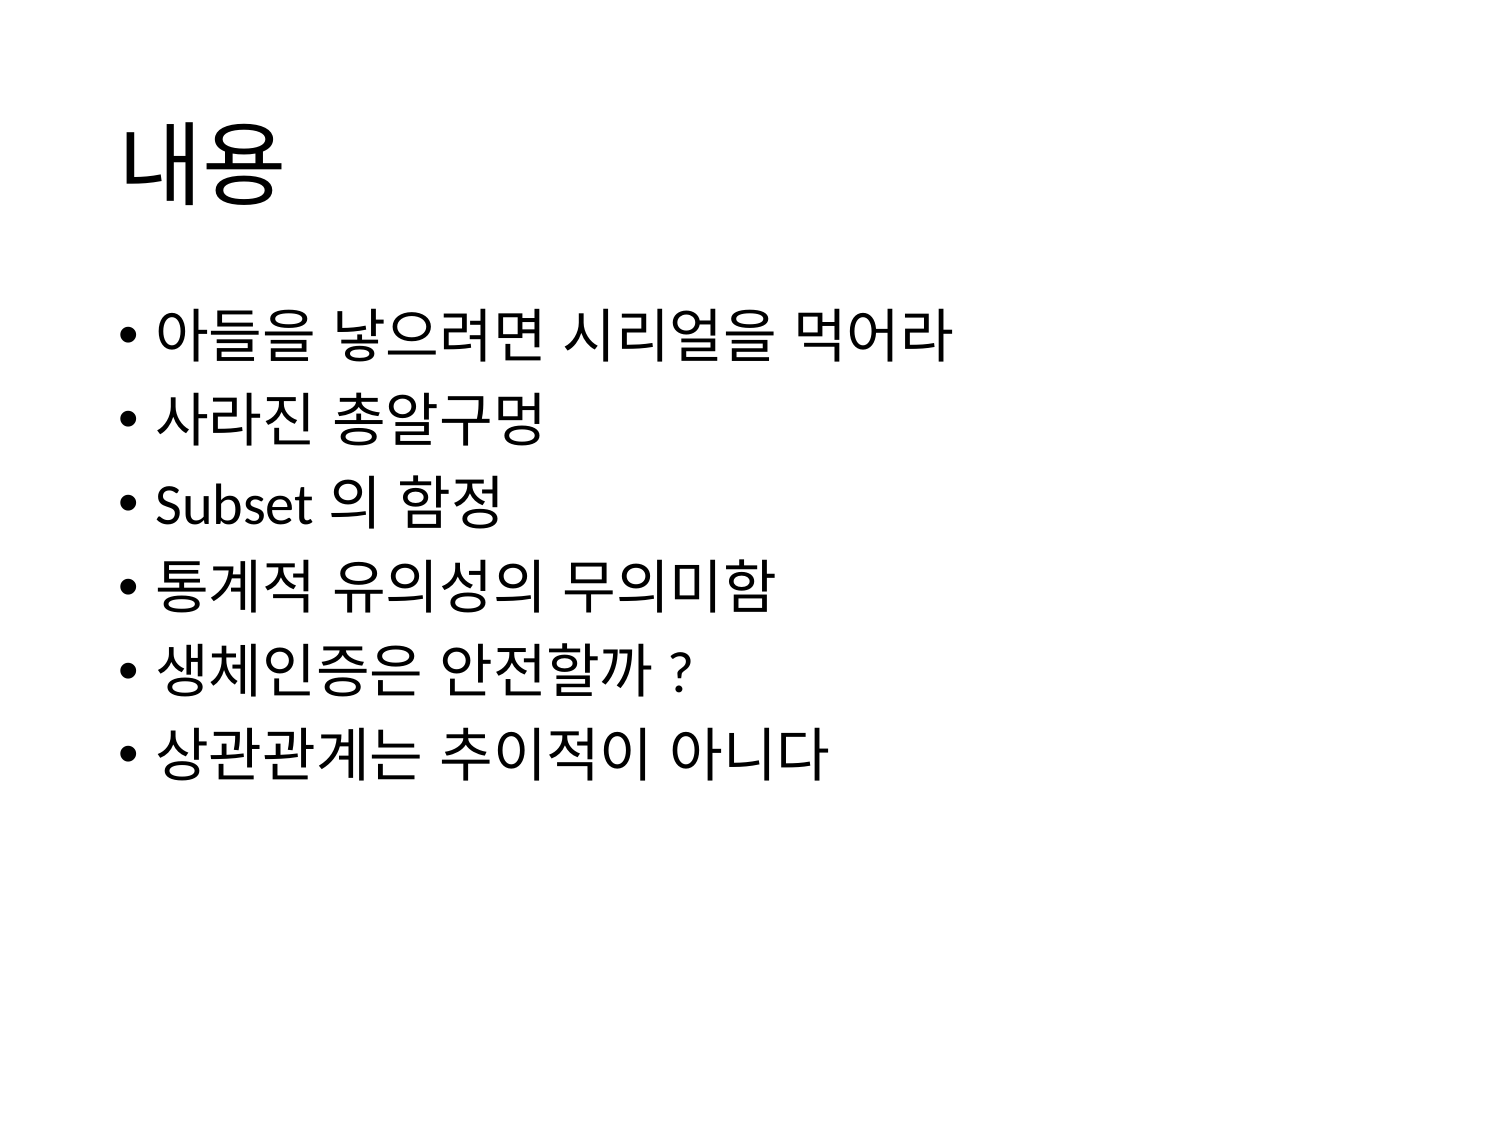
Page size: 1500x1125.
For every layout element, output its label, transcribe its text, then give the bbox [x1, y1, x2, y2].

list 아들을 낳으려면 시리얼을 먹어라 사라진 총알구멍 Subset의 함정 통계적 유의성의 무의미함 생체인증은 안전할까? 상관관계는 추이적이 아니다 [103, 299, 1397, 1014]
title 내용 [103, 59, 1397, 278]
